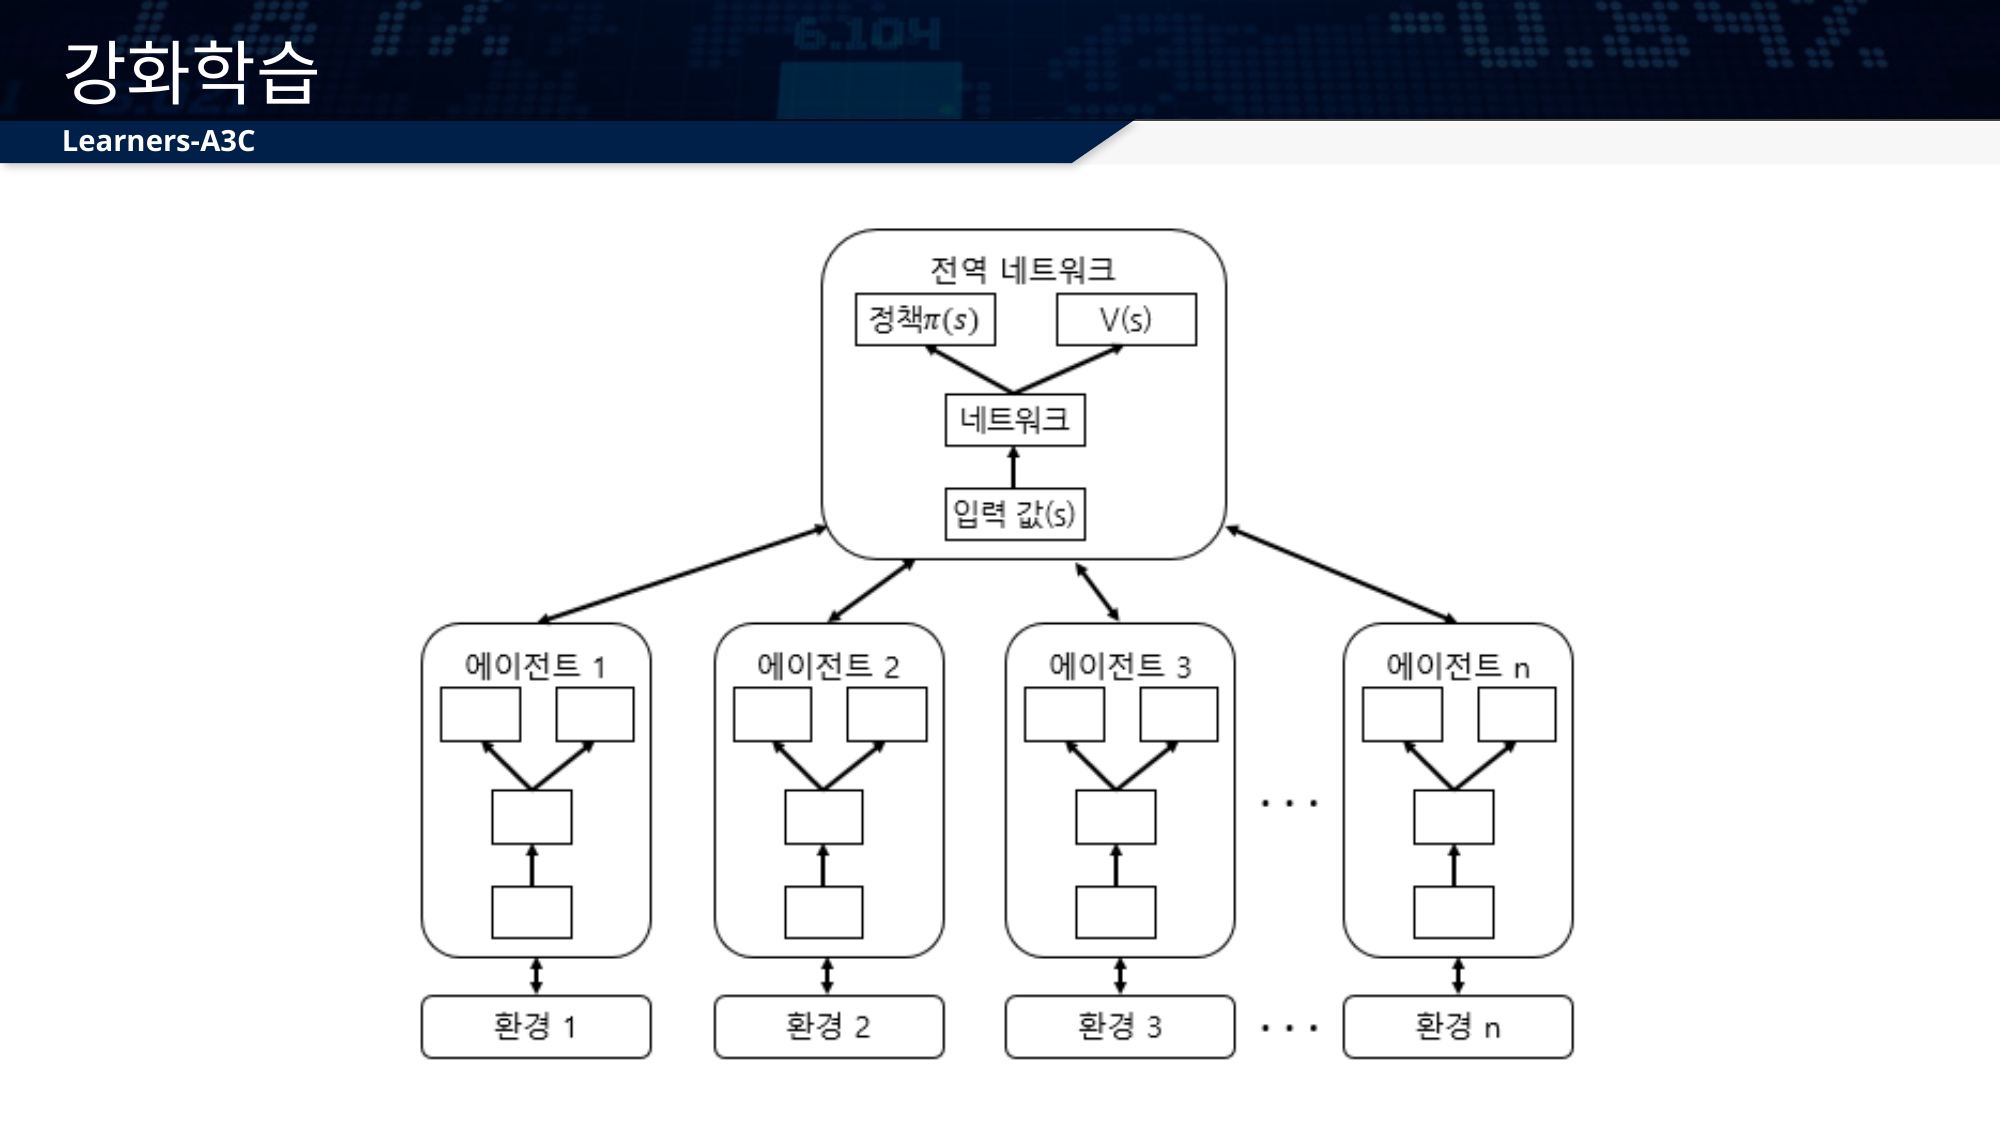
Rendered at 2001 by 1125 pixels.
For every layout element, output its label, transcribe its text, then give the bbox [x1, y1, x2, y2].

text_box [0, 0, 2000, 121]
text_box Learners-A3C [47, 123, 540, 165]
picture [385, 212, 1615, 1081]
